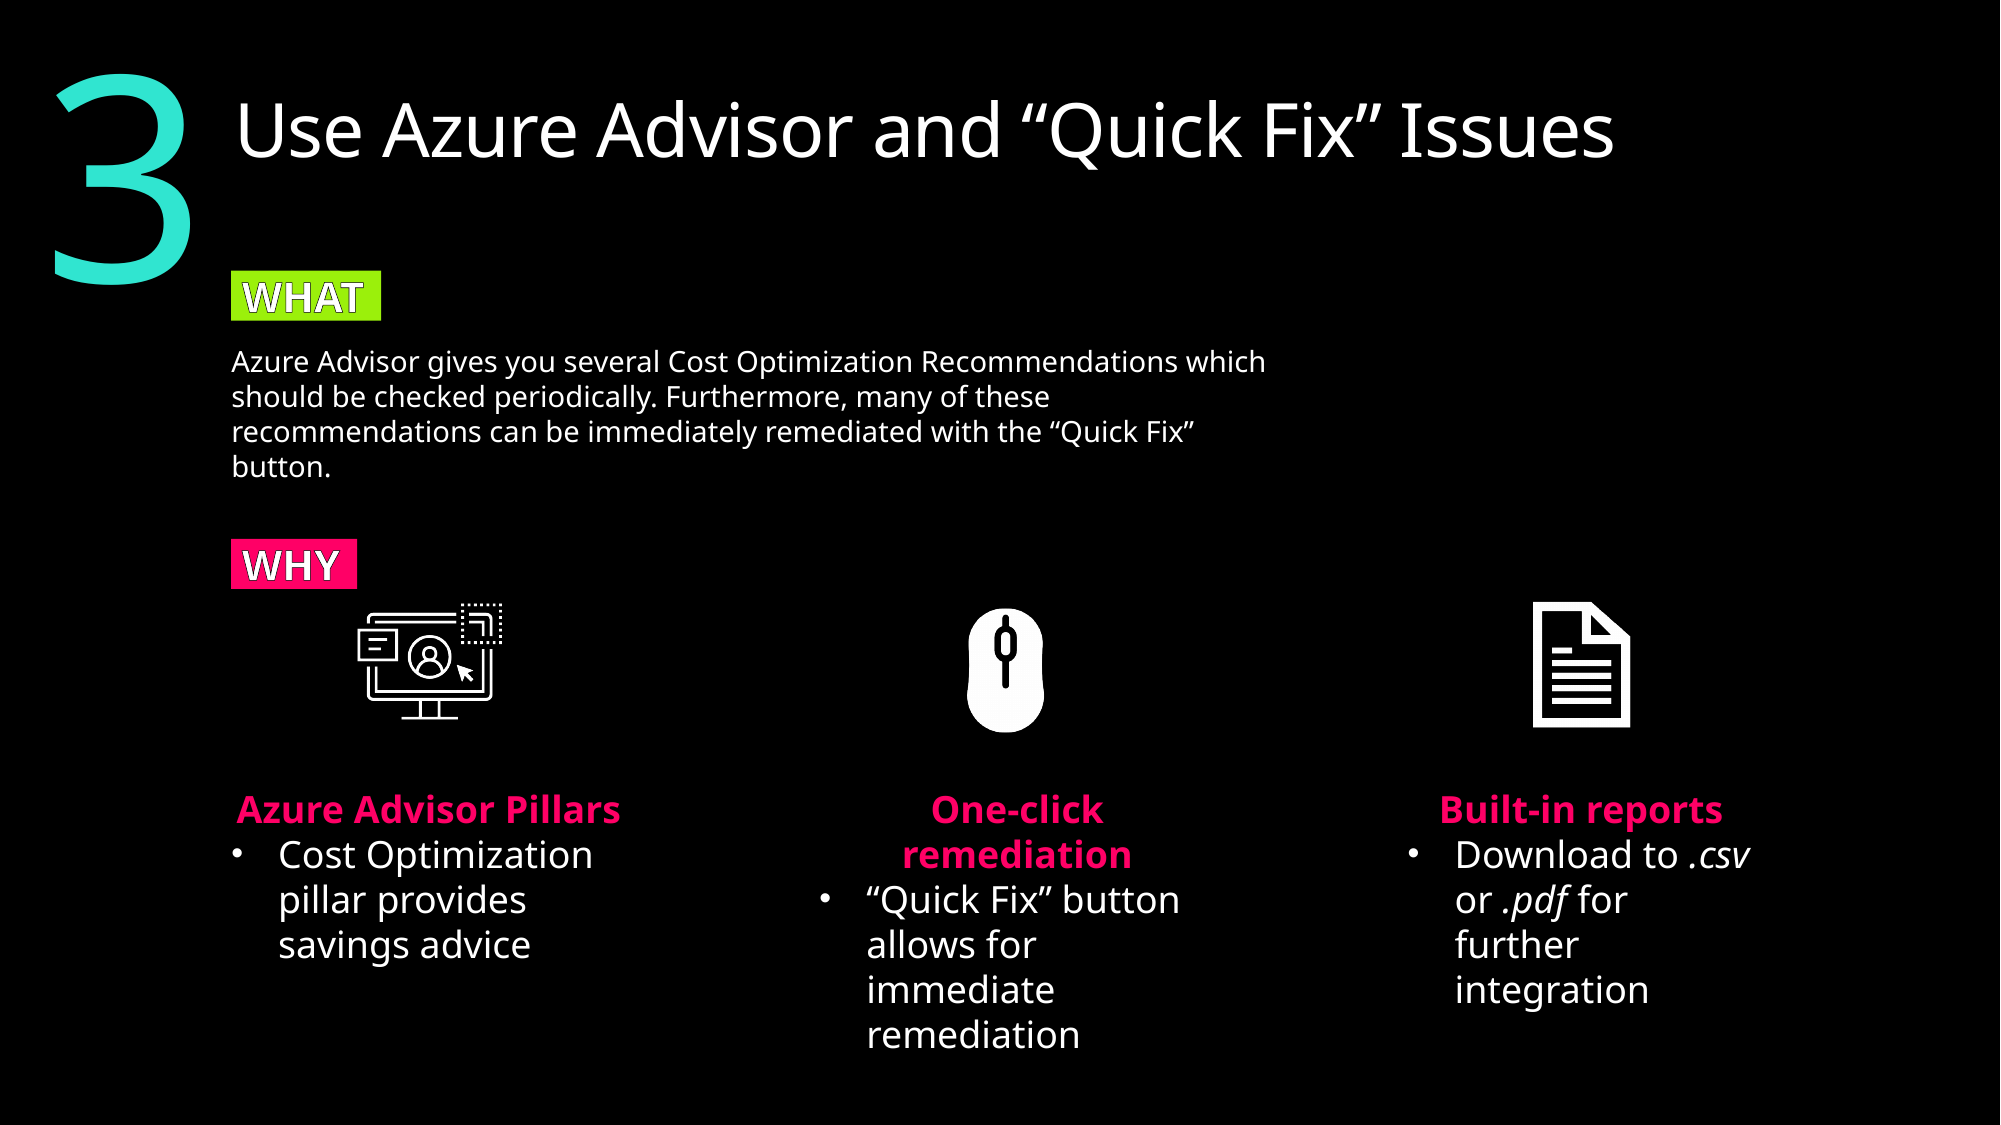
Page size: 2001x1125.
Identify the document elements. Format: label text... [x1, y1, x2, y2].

text_box WHAT [231, 270, 382, 321]
text_box Built-in reports Download to .csv or .pdf for further integration [1407, 785, 1755, 1011]
text_box Azure Advisor gives you several Cost Optimization Recommendations which should be checked periodically. Furthermore, many of these recommendations can be immediately remediated with the “Quick Fix” button. [231, 343, 1275, 484]
title Use Azure Advisor and “Quick Fix” Issues [234, 82, 1822, 174]
picture [353, 588, 505, 740]
text_box One-click remediation “Quick Fix” button allows for immediate remediation [819, 785, 1216, 1056]
list Azure Advisor Pillars Cost Optimization pillar provides savings advice [231, 785, 628, 968]
text_box 3 [42, 0, 193, 341]
picture [1506, 588, 1657, 740]
picture [929, 594, 1081, 745]
text_box WHY [231, 538, 358, 589]
